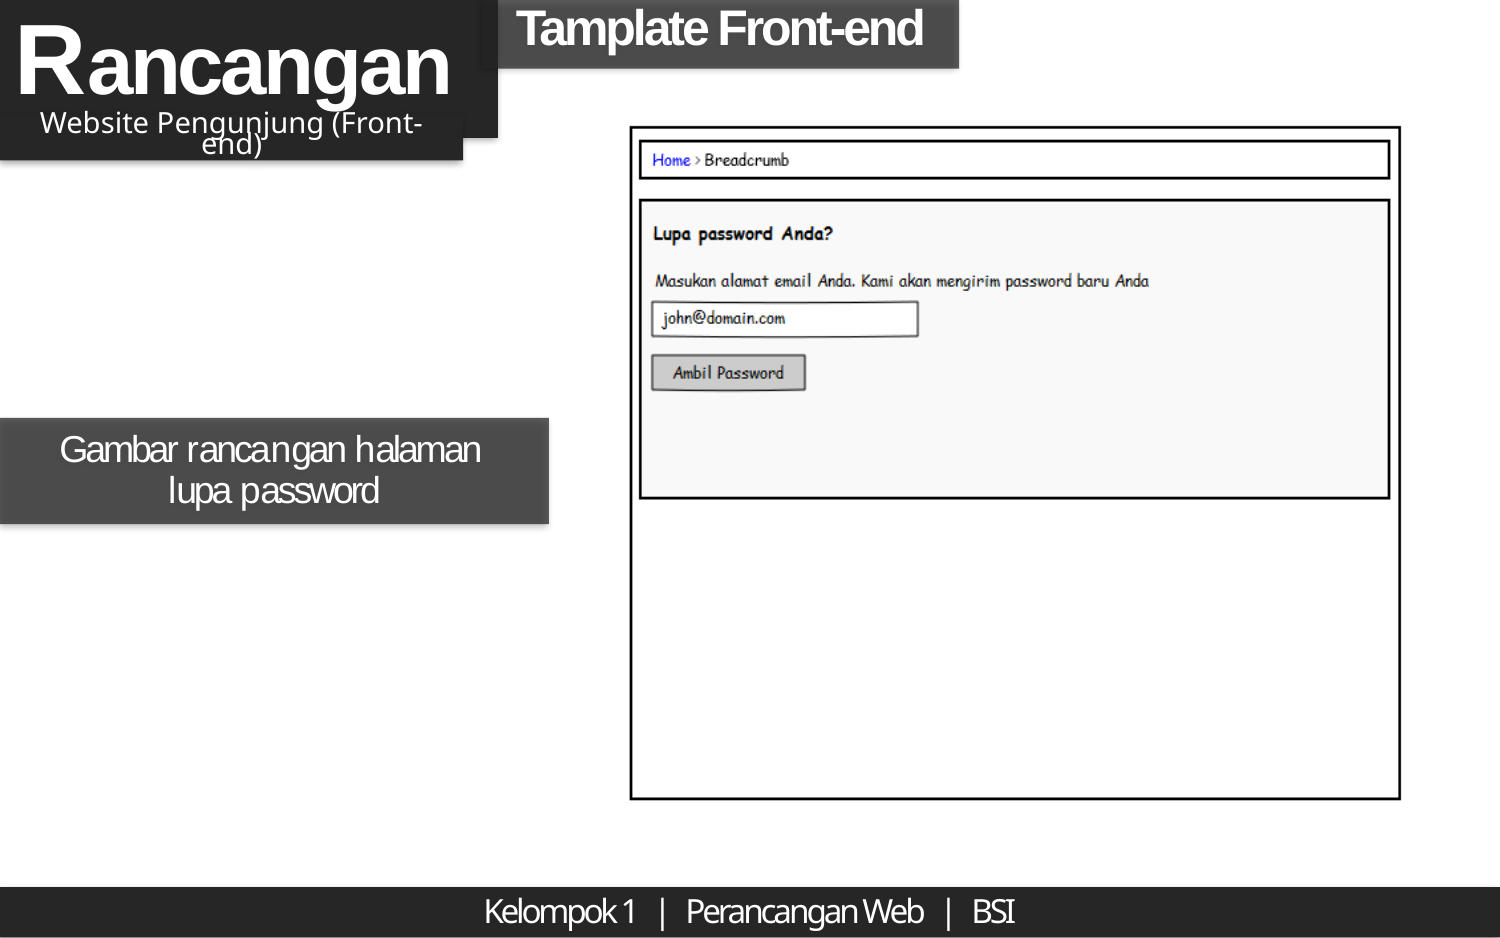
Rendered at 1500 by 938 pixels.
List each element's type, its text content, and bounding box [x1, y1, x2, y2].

text_box Kelompok 1 | Perancangan Web | BSI [0, 886, 1500, 938]
text_box Tamplate Front-end [482, 0, 960, 69]
picture [594, 85, 1437, 844]
text_box Gambar rancangan halaman lupa password [0, 417, 550, 525]
text_box Rancangan [0, 0, 499, 139]
text_box Website Pengunjung (Front-end) [0, 114, 464, 161]
